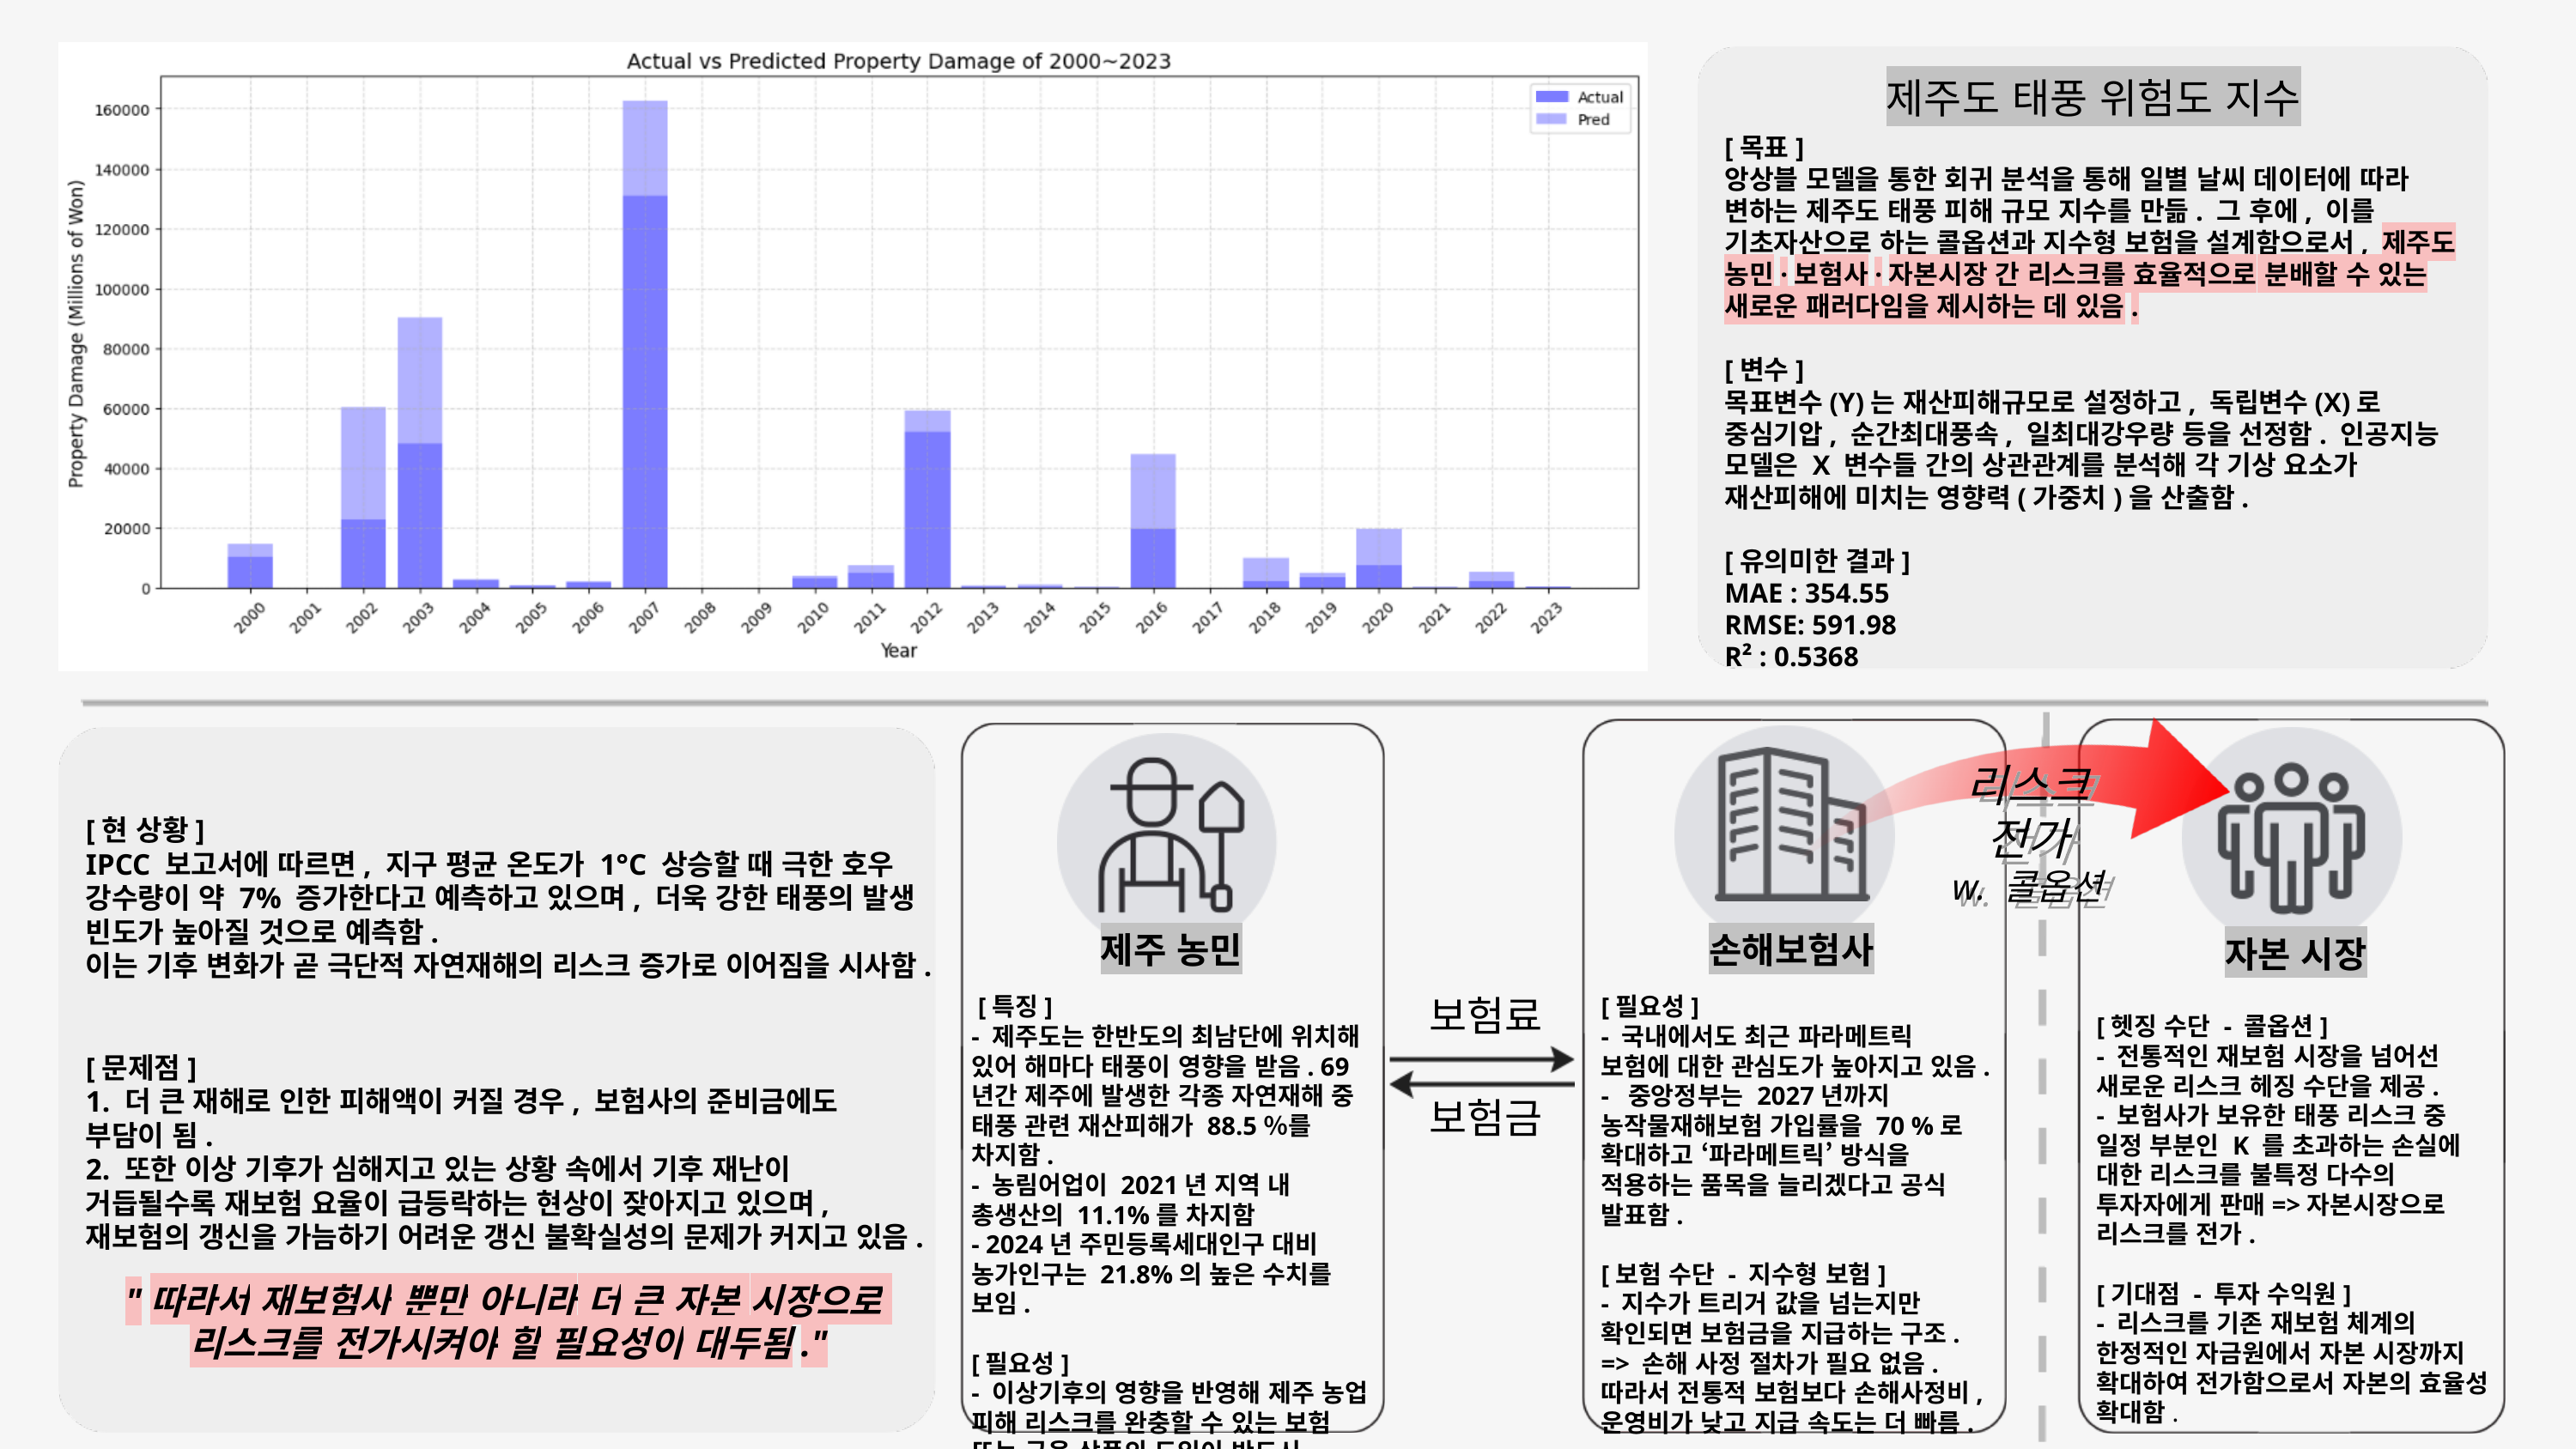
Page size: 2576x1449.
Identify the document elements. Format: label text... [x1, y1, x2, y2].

text_box [필요성] - 국내에서도 최근 파라메트릭 보험에 대한 관심도가 높아지고 있음. - 중앙정부는 2027년까지 농작물재해보험 가입률을 70 %로 확대하고 ‘파라메트릭’ 방식을 적용하는 품목을 늘리겠다고 공식 발표함. [보험 수단 - 지수형 보험] - 지수가 트리거 값을 넘는지만 확인되면 보험금을 지급하는 구조. => 손해 사정 절차가 필요 없음. 따라서 전통적 보험보다 손해사정비, 운영비가 낮고 지급 속도는 더 빠름. [1601, 1296, 1984, 1388]
picture [58, 42, 1648, 671]
text_box [헷징 수단 - 콜옵션] - 전통적인 재보험 시장을 넘어선 새로운 리스크 헤징 수단을 제공. - 보험사가 보유한 태풍 리스크 중 일정 부분인 K 를 초과하는 손실에 대한 리스크를 불특정 다수의 투자자에게 판매=>자본시장으로 리스크를 전가. [기대점 - 투자 수익원] - 리스크를 기존 재보험 체계의 한정적인 자금원에서 자본 시장까지 확대하여 전가함으로서 자본의 효율성 확대함. [2096, 1297, 2492, 1347]
picture [58, 45, 2576, 1434]
text_box [특징] - 제주도는 한반도의 최남단에 위치해 있어 해마다 태풍이 영향을 받음. 69년간 제주에 발생한 각종 자연재해 중 태풍 관련 재산피해가 88.5％를 차지함. - 농림어업이 2021년 지역 내 총생산의 11.1%를 차지함 - 2024년 주민등록세대인구 대비 농가인구는 21.8%의 높은 수치를 보임. [필요성] - 이상기후의 영향을 반영해 제주 농업 피해 리스크를 완충할 수 있는 보험 또는 금융 상품의 도입이 반드시 필요함. [971, 1298, 1374, 1388]
